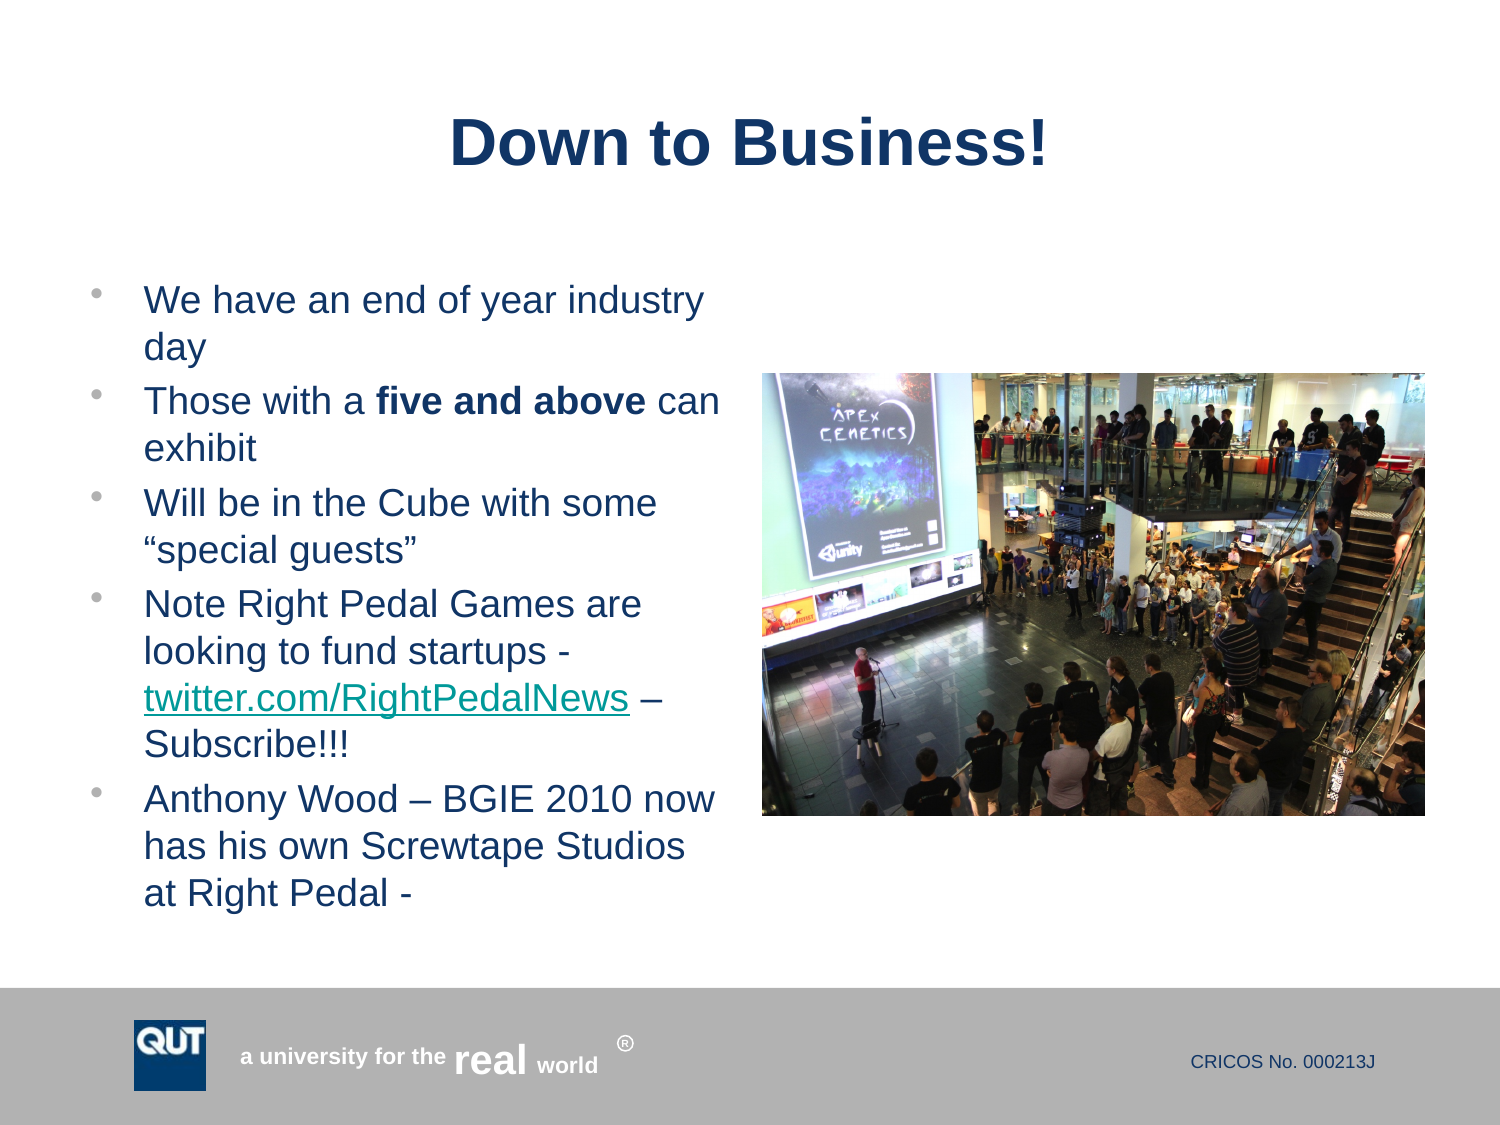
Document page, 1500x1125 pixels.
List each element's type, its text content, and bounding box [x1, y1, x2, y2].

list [762, 266, 1426, 922]
picture [134, 1020, 206, 1091]
list We have an end of year industry day Those with a five and above can exhibit Will be in the Cube with some “special guests” Note Right Pedal Games are looking to fund startups - twitter.com/RightPedalNews – Subscribe!!! Anthony Wood – BGIE 2010 now has his own Screwtape Studios at Right Pedal - [74, 266, 738, 922]
title Down to Business! [74, 44, 1426, 233]
